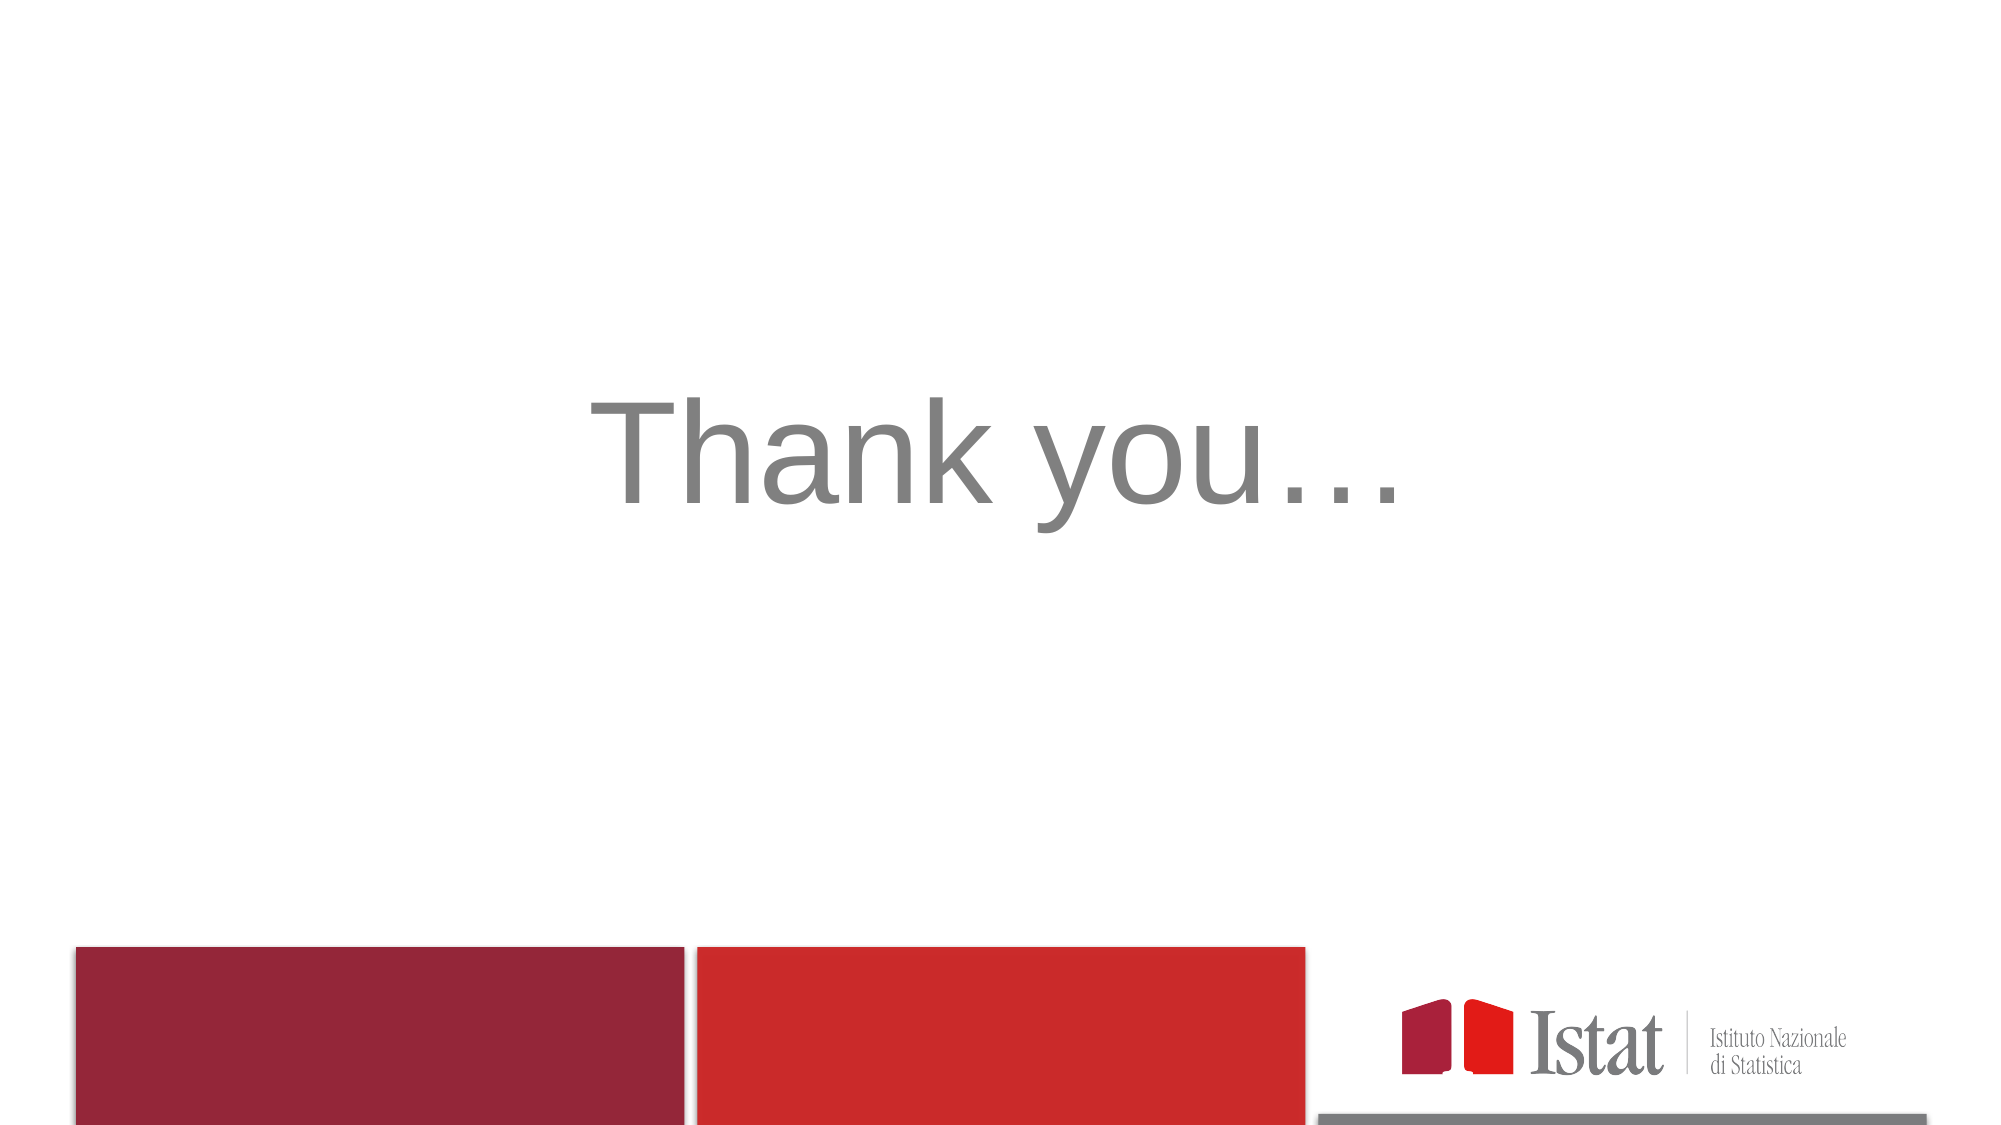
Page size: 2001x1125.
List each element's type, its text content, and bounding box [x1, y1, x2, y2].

title Thank you… [76, 294, 1927, 597]
picture [1402, 999, 1846, 1076]
